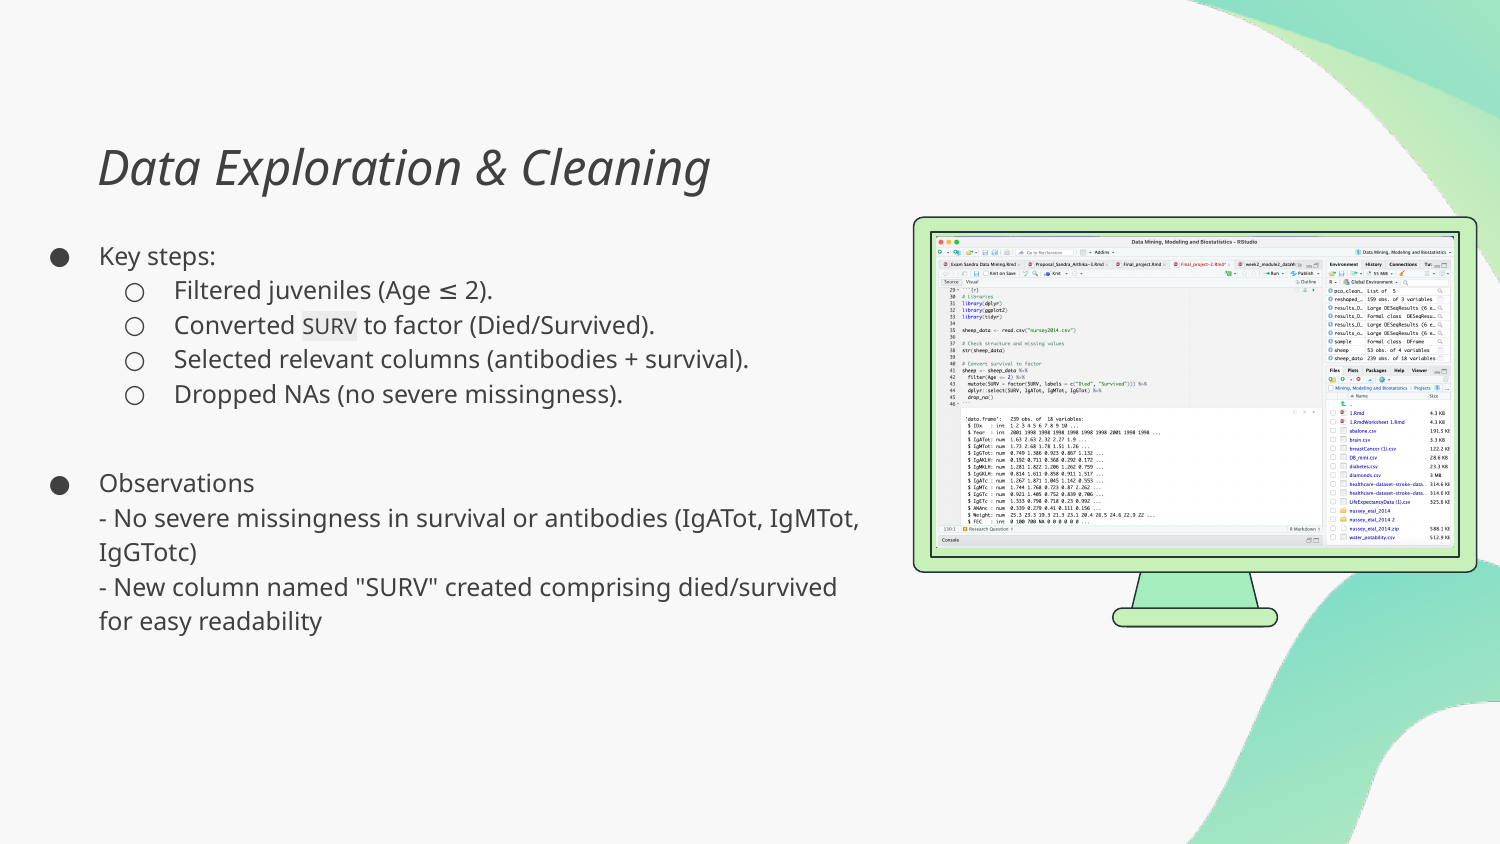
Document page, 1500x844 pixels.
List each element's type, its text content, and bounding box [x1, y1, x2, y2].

picture [978, 0, 1500, 435]
picture [936, 236, 1454, 549]
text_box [913, 216, 1477, 627]
text_box Key steps: Filtered juveniles (Age ≤ 2). Converted SURV to factor (Died/Survived). Selected relevant columns (antibodies + survival). Dropped NAs (no severe missingness). Observations - No severe missingness in survival or antibodies (IgATot, IgMTot, IgGTotc) - New column named "SURV" created comprising died/survived for easy readability [9, 163, 877, 756]
picture [235, 517, 1500, 844]
title Data Exploration & Cleaning [82, 61, 877, 210]
